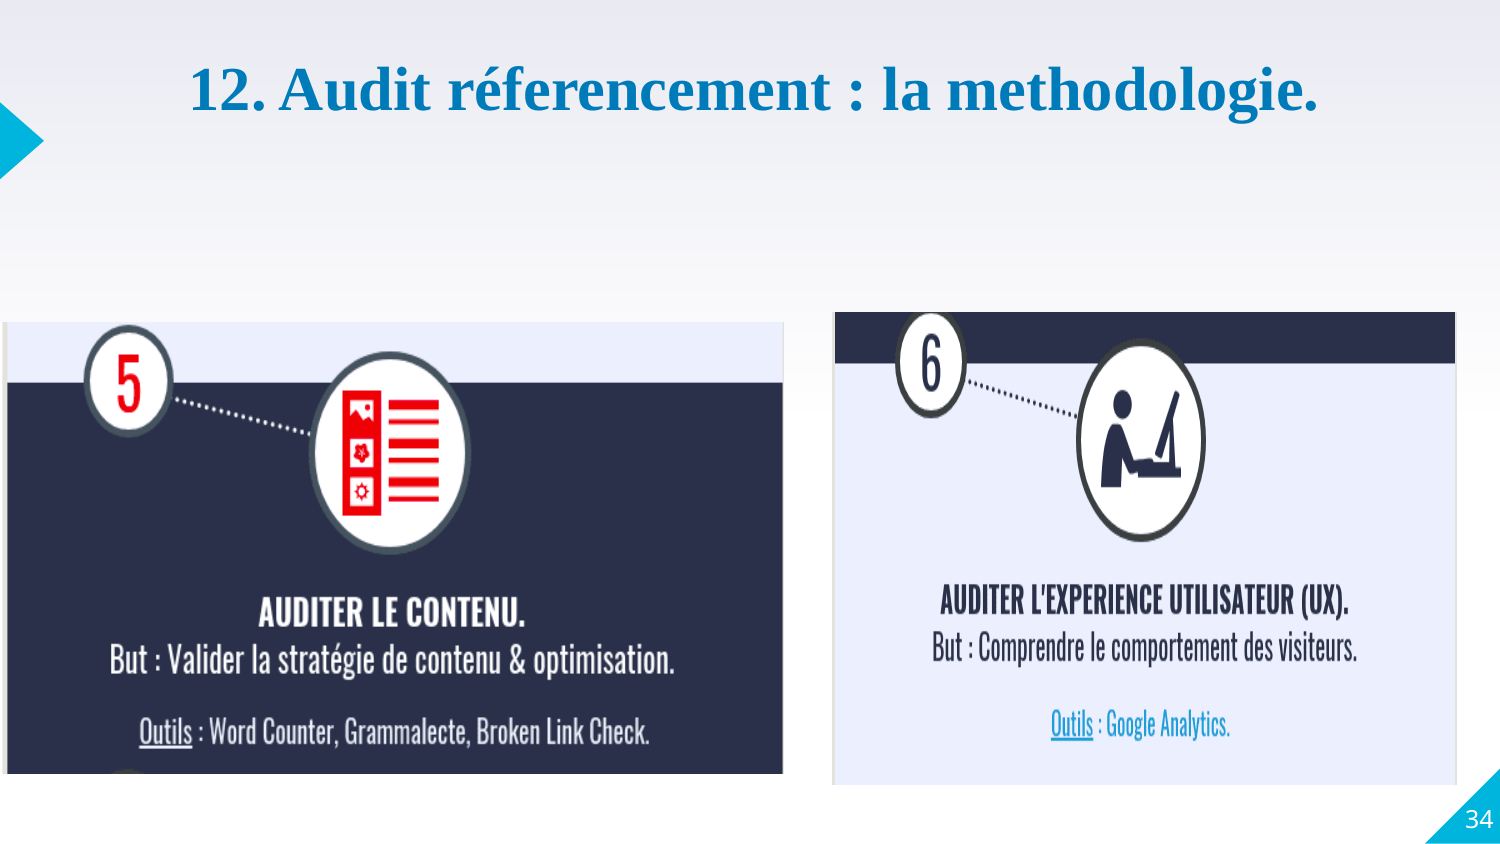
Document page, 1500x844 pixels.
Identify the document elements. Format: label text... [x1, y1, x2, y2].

picture [0, 321, 785, 774]
slide_number 34 [1418, 760, 1494, 838]
picture [832, 312, 1457, 785]
title 12. Audit réferencement : la methodologie. [0, 36, 1500, 215]
